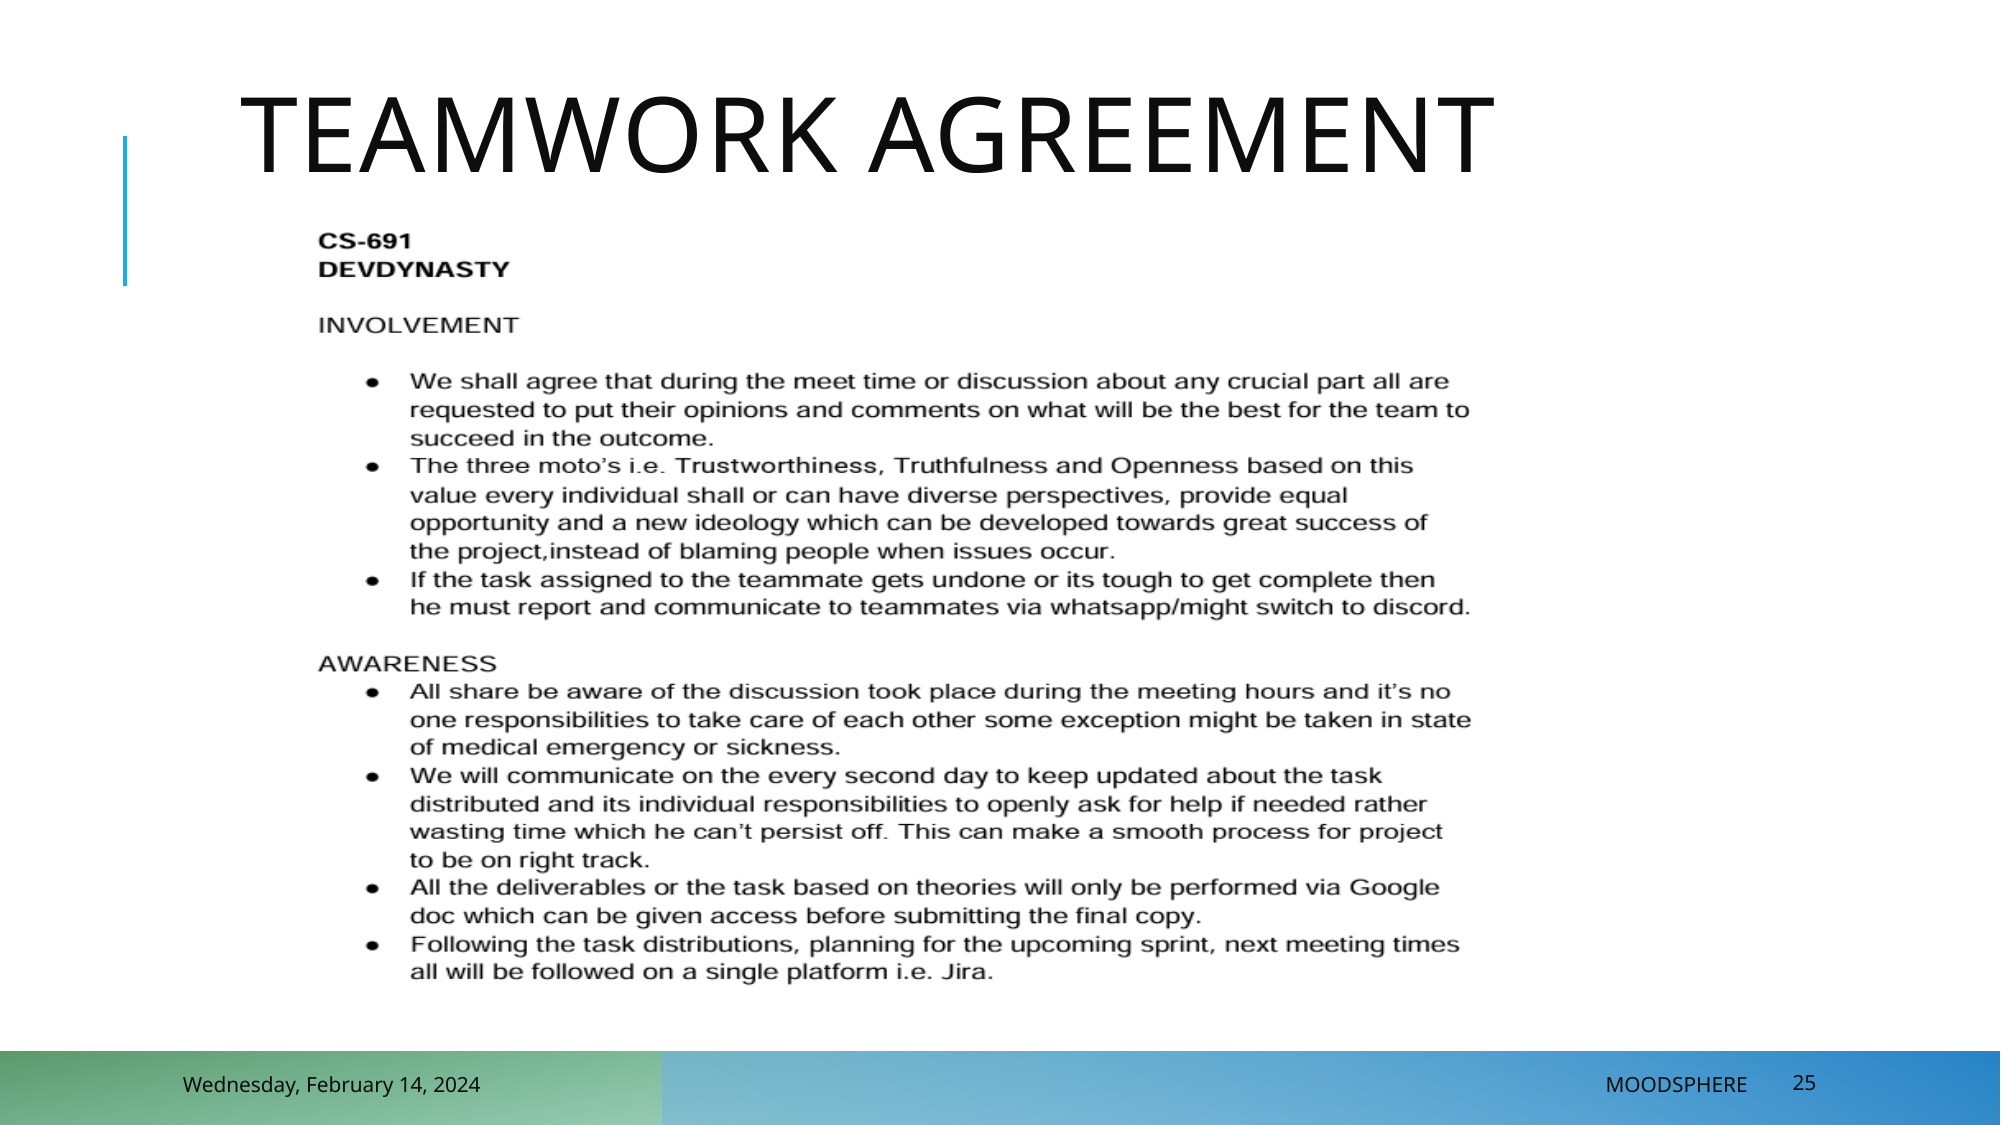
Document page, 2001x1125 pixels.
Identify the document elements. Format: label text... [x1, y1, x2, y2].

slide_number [168, 1061, 522, 1107]
picture [310, 225, 1543, 990]
title TEAMWORK Agreement [225, 41, 1905, 244]
footer MoodSphere [794, 1061, 1763, 1107]
slide_number 25 [1777, 1061, 1938, 1107]
